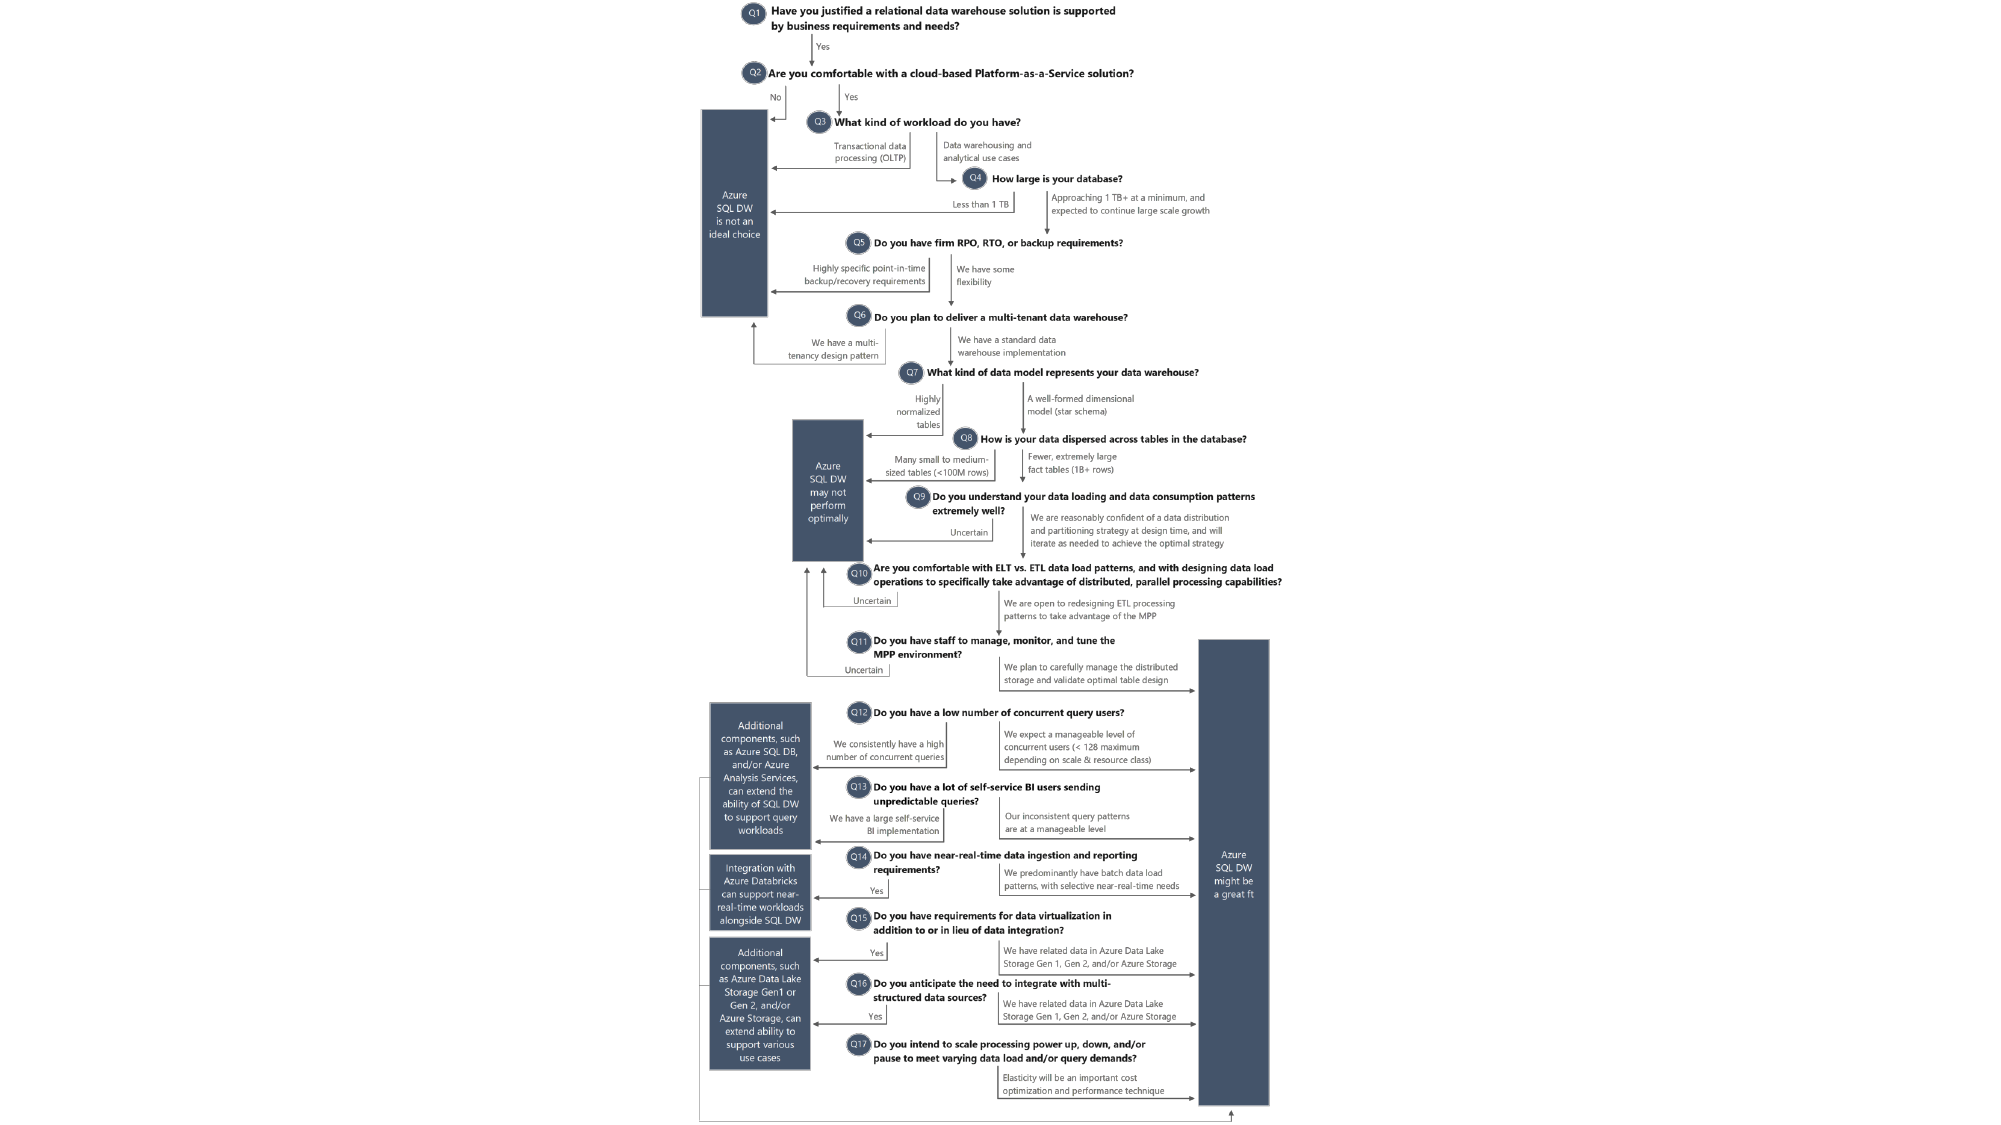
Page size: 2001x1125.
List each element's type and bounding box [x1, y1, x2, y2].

picture [699, 0, 1301, 1125]
